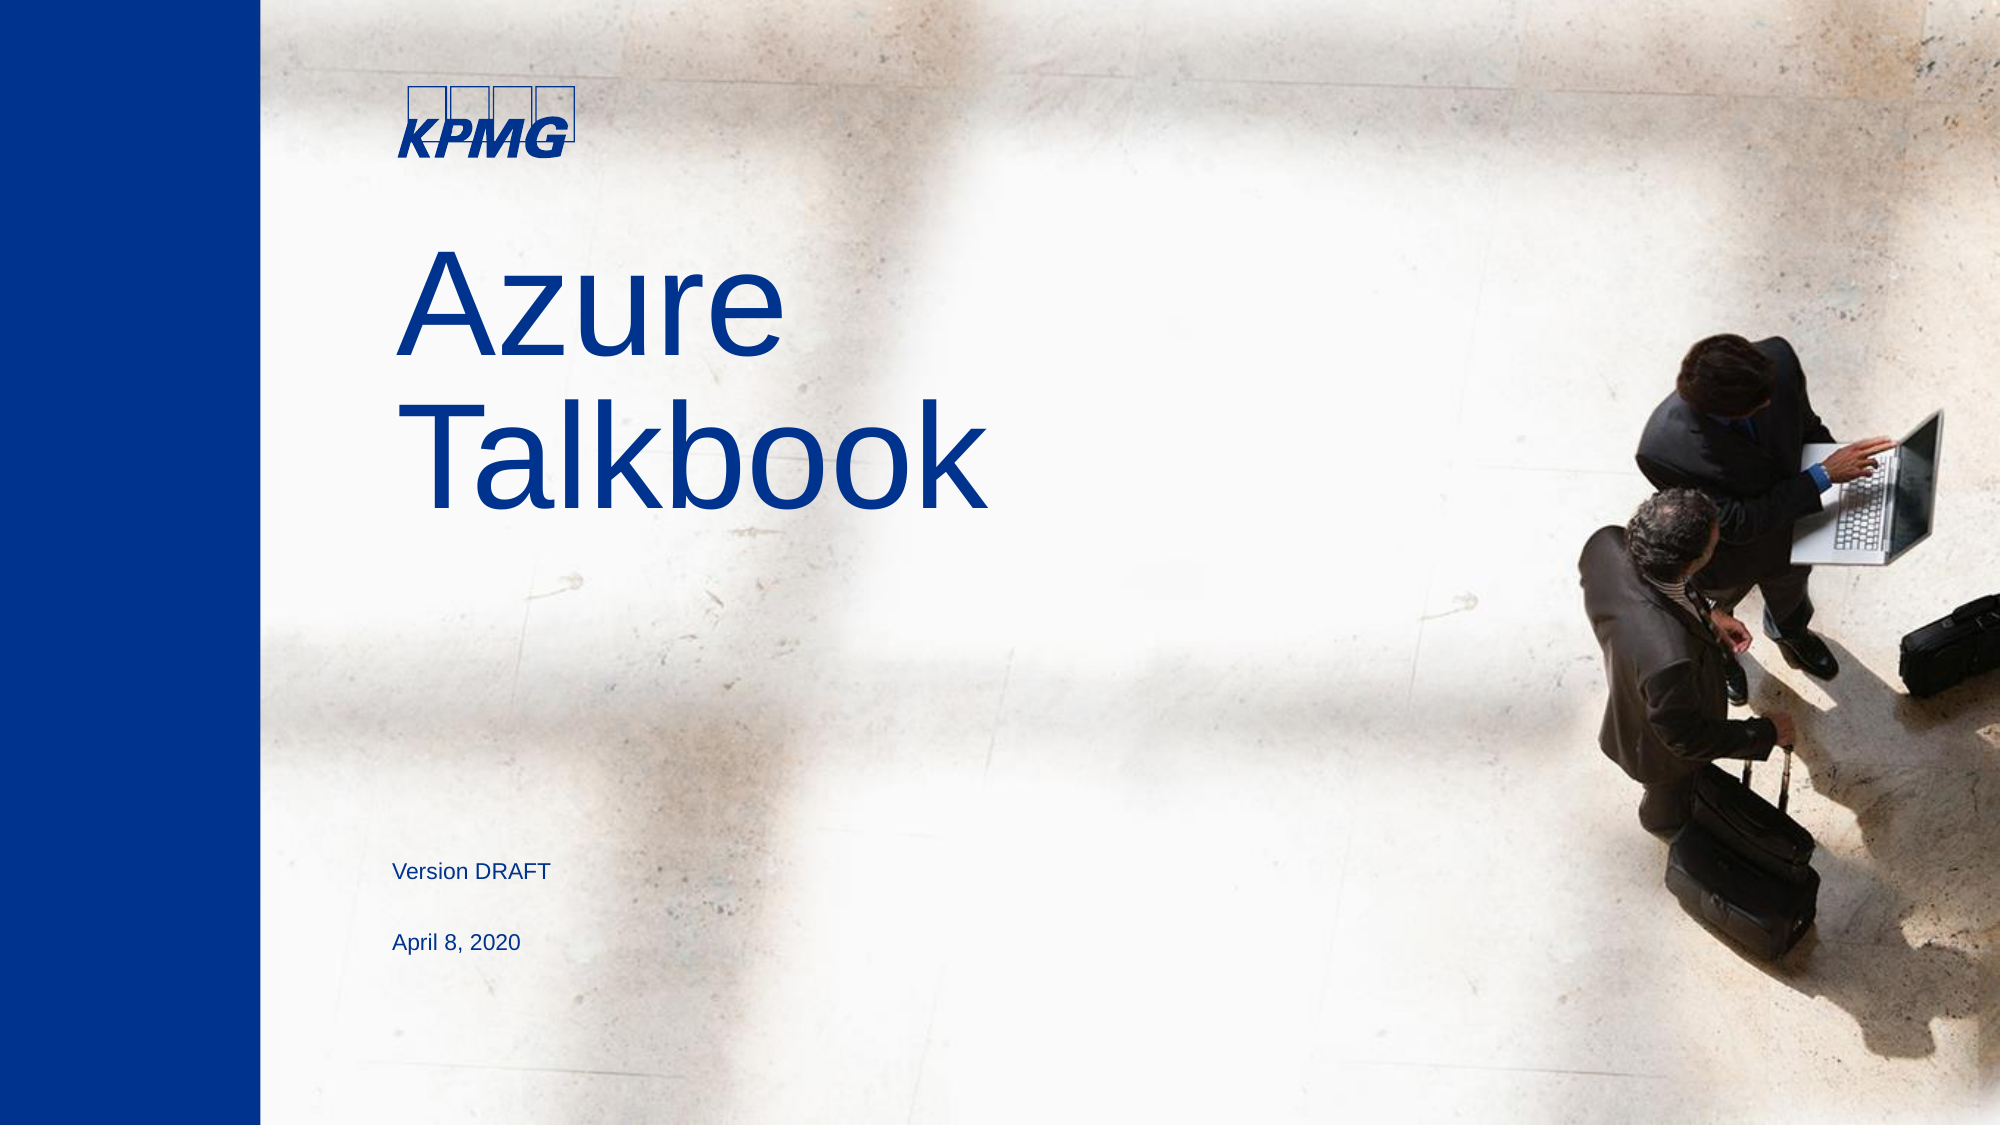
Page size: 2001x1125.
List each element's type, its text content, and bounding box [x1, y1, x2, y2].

picture [261, 0, 2000, 1125]
list April 8, 2020 [392, 927, 702, 1008]
list Version DRAFT [392, 856, 1466, 893]
title Azure Talkbook [396, 233, 1477, 562]
